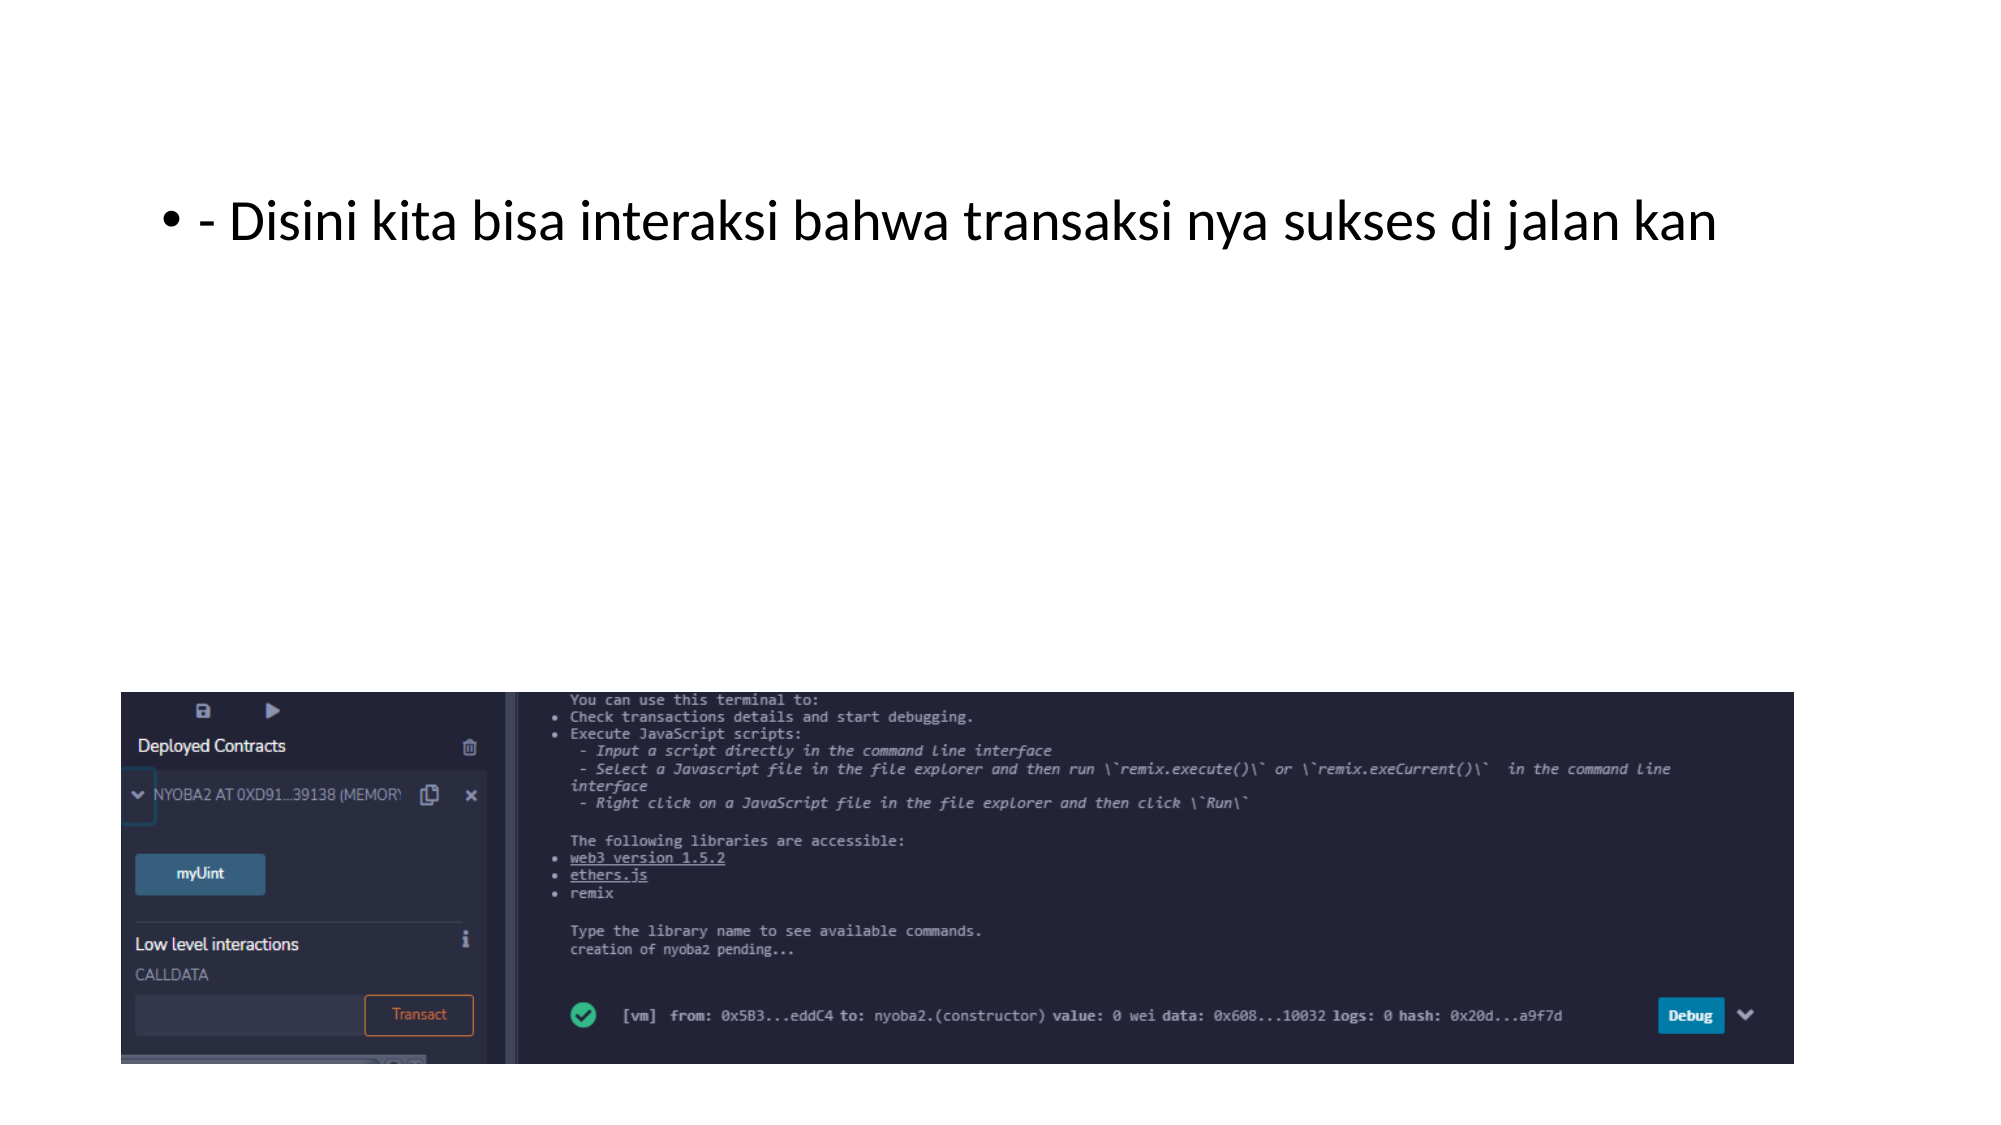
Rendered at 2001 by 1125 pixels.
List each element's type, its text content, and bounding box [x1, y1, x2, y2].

list - Disini kita bisa interaksi bahwa transaksi nya sukses di jalan kan [146, 182, 1740, 646]
picture [121, 692, 1794, 1064]
